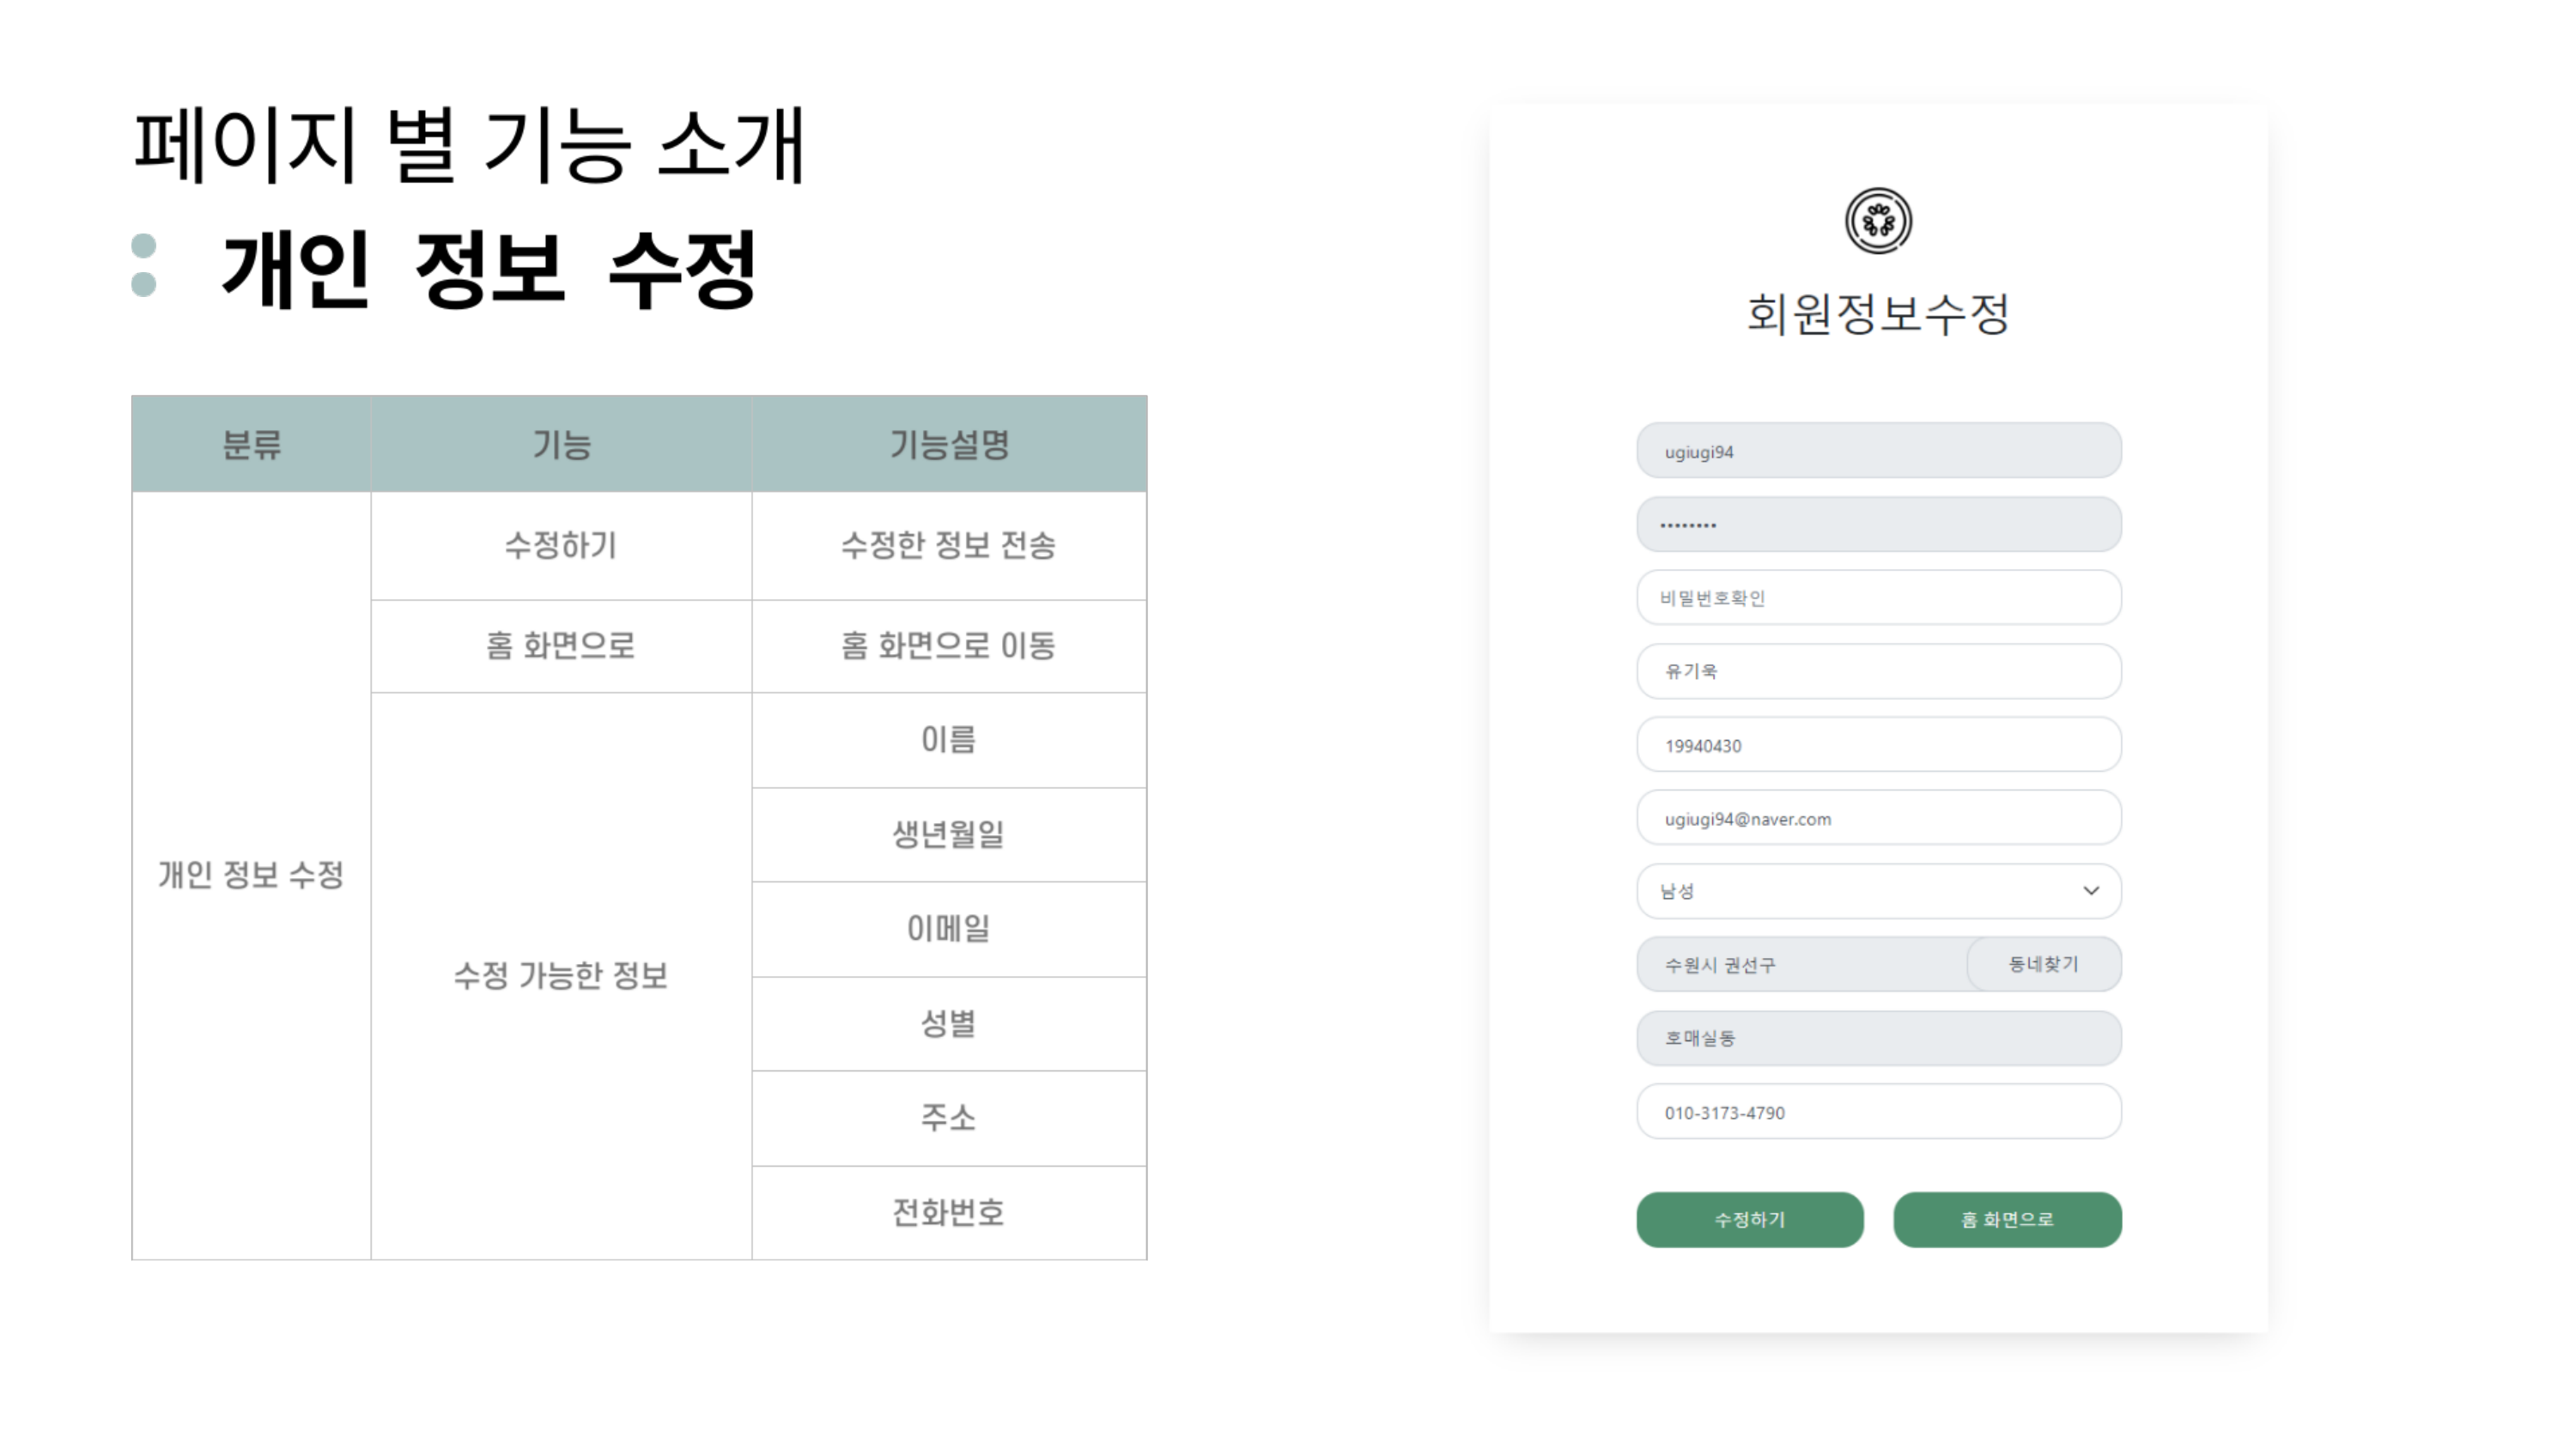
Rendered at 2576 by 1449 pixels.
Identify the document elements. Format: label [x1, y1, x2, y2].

text_box [131, 233, 157, 297]
picture [0, 0, 1655, 1449]
text_box [1287, 51, 2472, 1386]
